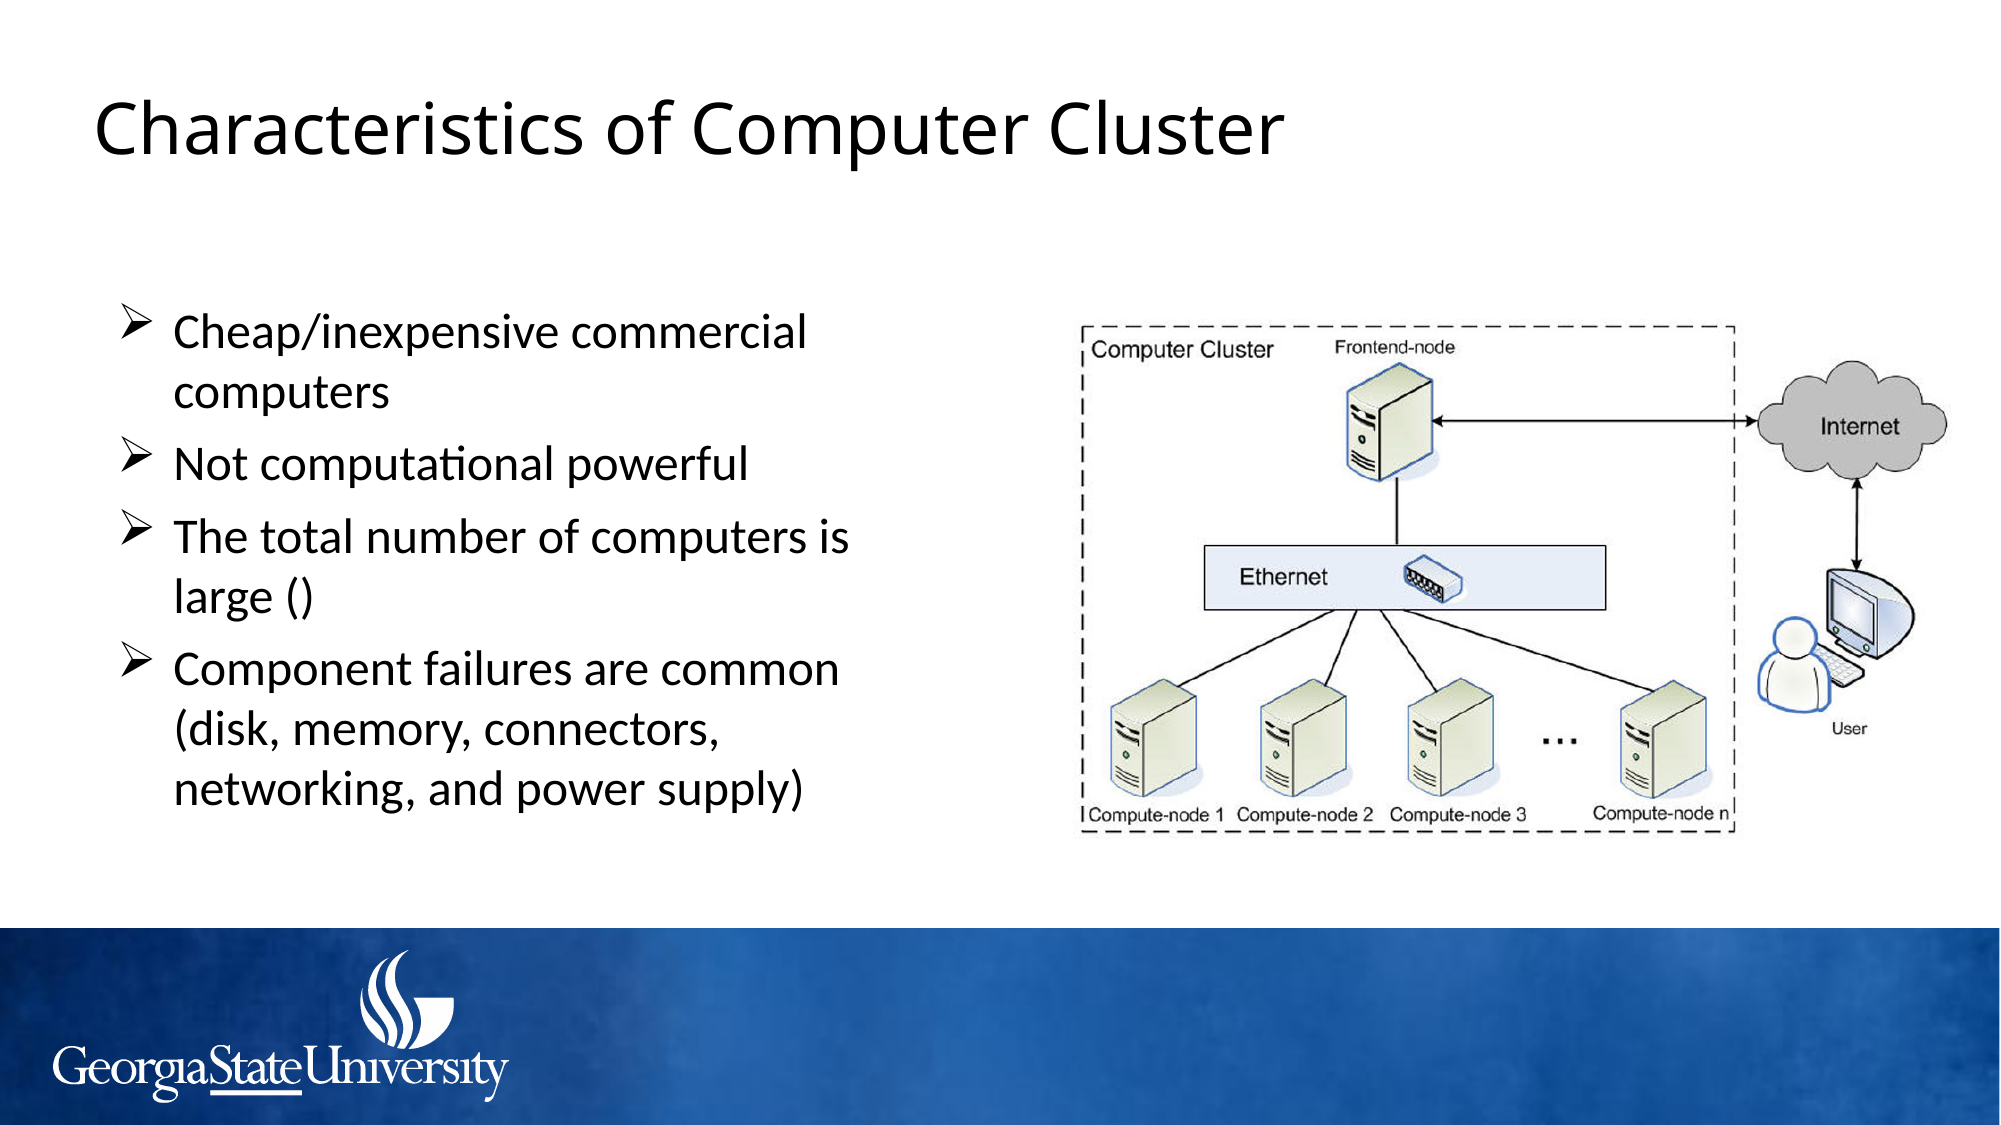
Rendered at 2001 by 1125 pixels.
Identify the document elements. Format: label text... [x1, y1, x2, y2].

picture [1064, 310, 1961, 847]
picture [0, 928, 2000, 1125]
title Characteristics of Computer Cluster [78, 59, 1325, 203]
